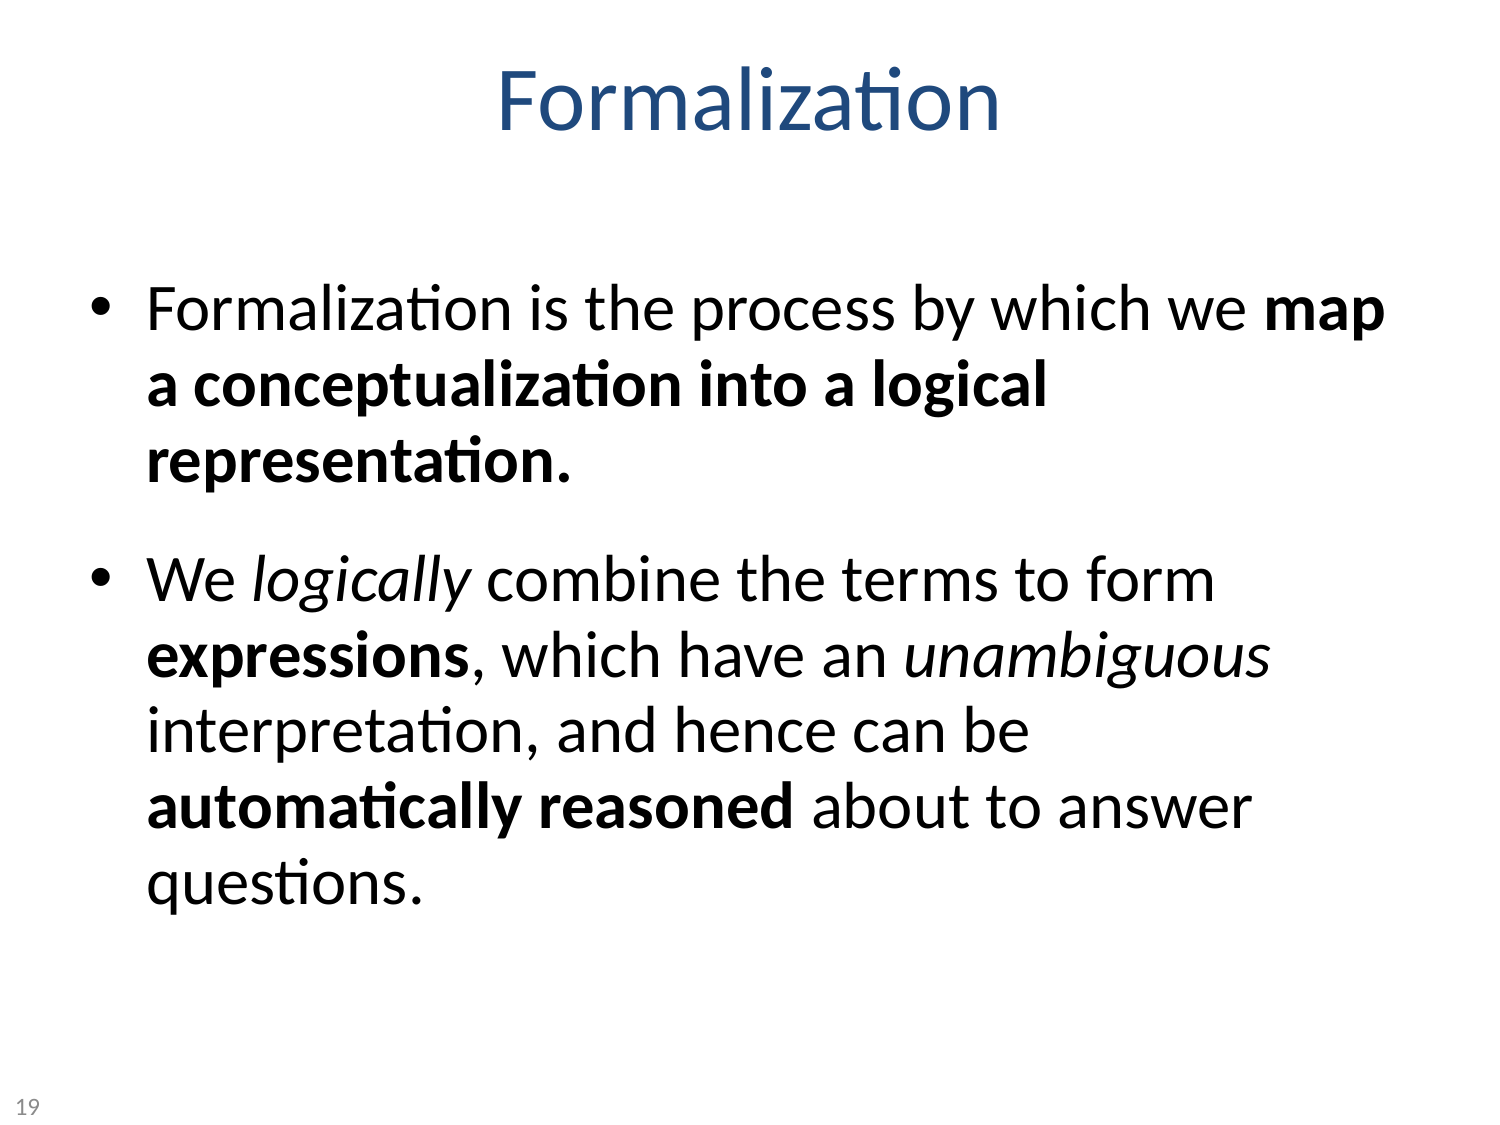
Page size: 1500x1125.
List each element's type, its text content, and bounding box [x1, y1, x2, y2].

text_box Formalization [74, 0, 1425, 188]
text_box Formalization is the process by which we map a conceptualization into a logical representation. We logically combine the terms to form expressions, which have an unambiguous interpretation, and hence can be automatically reasoned about to answer questions. [74, 262, 1425, 1005]
text_box 19 [0, 1087, 350, 1124]
